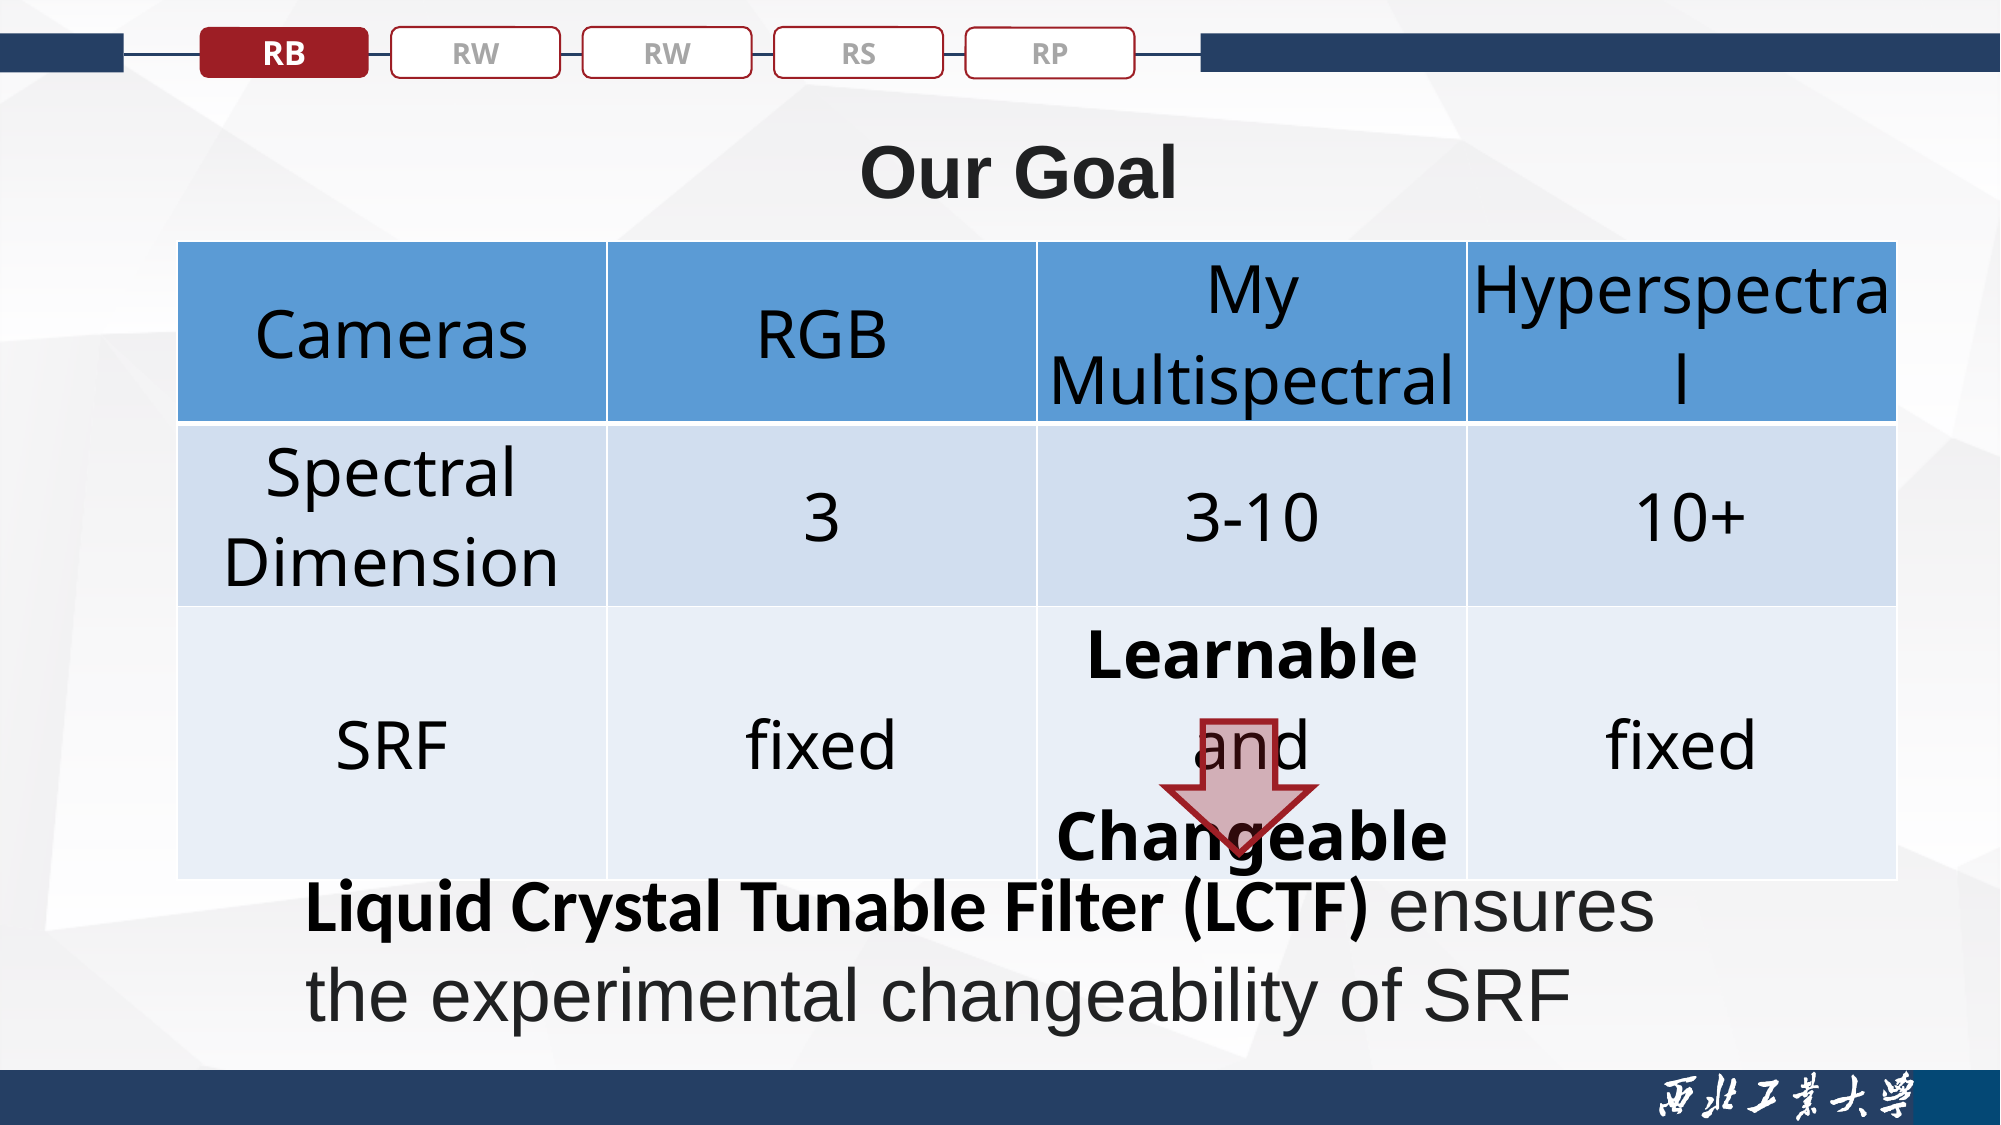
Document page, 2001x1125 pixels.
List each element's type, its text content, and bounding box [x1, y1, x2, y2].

table_cell 3 [608, 426, 1036, 606]
table_cell SRF [178, 607, 606, 879]
table_cell 10+ [1468, 426, 1896, 606]
table_header RGB [608, 242, 1036, 421]
table_cell fixed [608, 607, 1036, 849]
text_box Our Goal [284, 116, 1755, 221]
table_header My Multispectral [1038, 242, 1466, 421]
picture [0, 0, 2001, 1125]
text_box [1163, 720, 1315, 856]
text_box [0, 26, 2000, 79]
text_box Liquid Crystal Tunable Filter (LCTF) ensures the experimental changeability of SRF [290, 849, 1762, 1044]
slide_number 6 [1761, 79, 2000, 85]
text_box [0, 1069, 1659, 1125]
table_cell 3-10 [1038, 426, 1466, 606]
table_header Cameras [178, 242, 606, 421]
table_cell Learnable and Changeable [1038, 607, 1466, 849]
text_box [1914, 1069, 2000, 1125]
table_header Hyperspectral [1468, 242, 1896, 421]
table_cell Spectral Dimension [178, 426, 606, 606]
table_cell fixed [1468, 607, 1896, 879]
